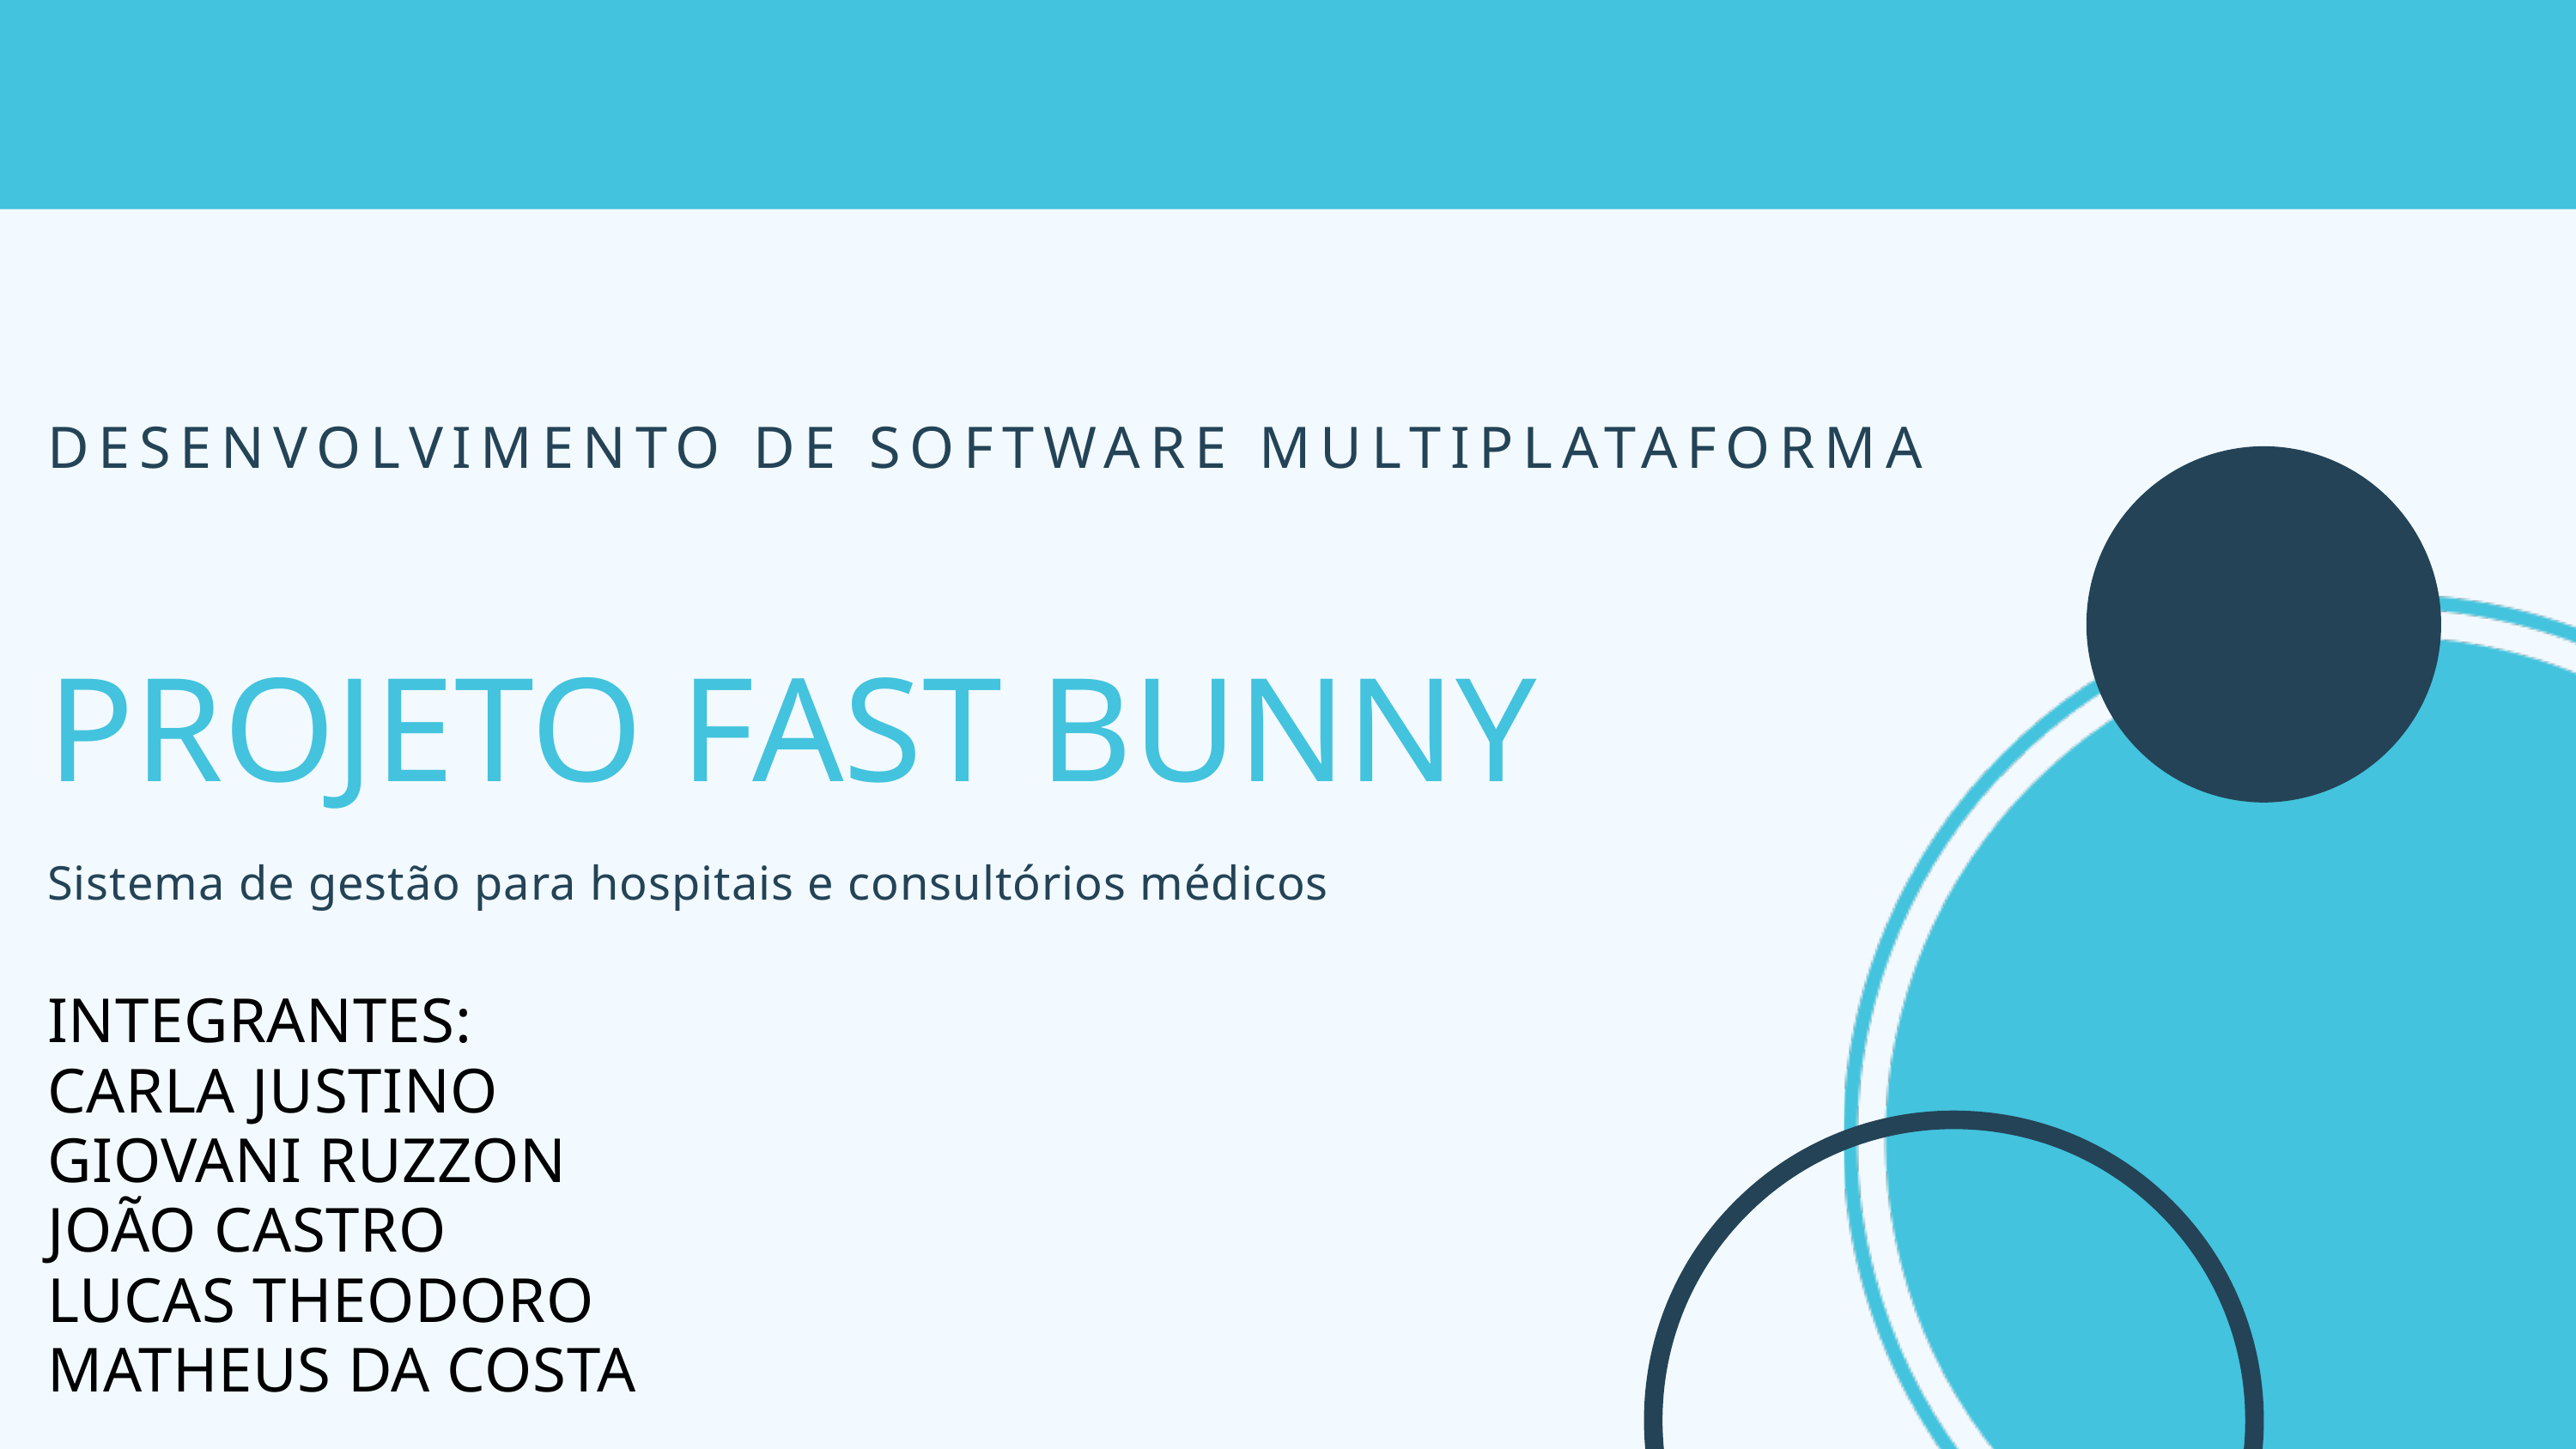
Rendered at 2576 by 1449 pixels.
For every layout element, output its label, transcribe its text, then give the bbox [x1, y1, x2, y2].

text_box INTEGRANTES: CARLA JUSTINO GIOVANI RUZZON JOÃO CASTRO LUCAS THEODORO MATHEUS DA COSTA [47, 985, 1844, 1449]
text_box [47, 413, 1954, 906]
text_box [1643, 1110, 2264, 1449]
text_box [0, 0, 2576, 209]
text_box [2085, 446, 2443, 803]
text_box [1844, 595, 2576, 1449]
